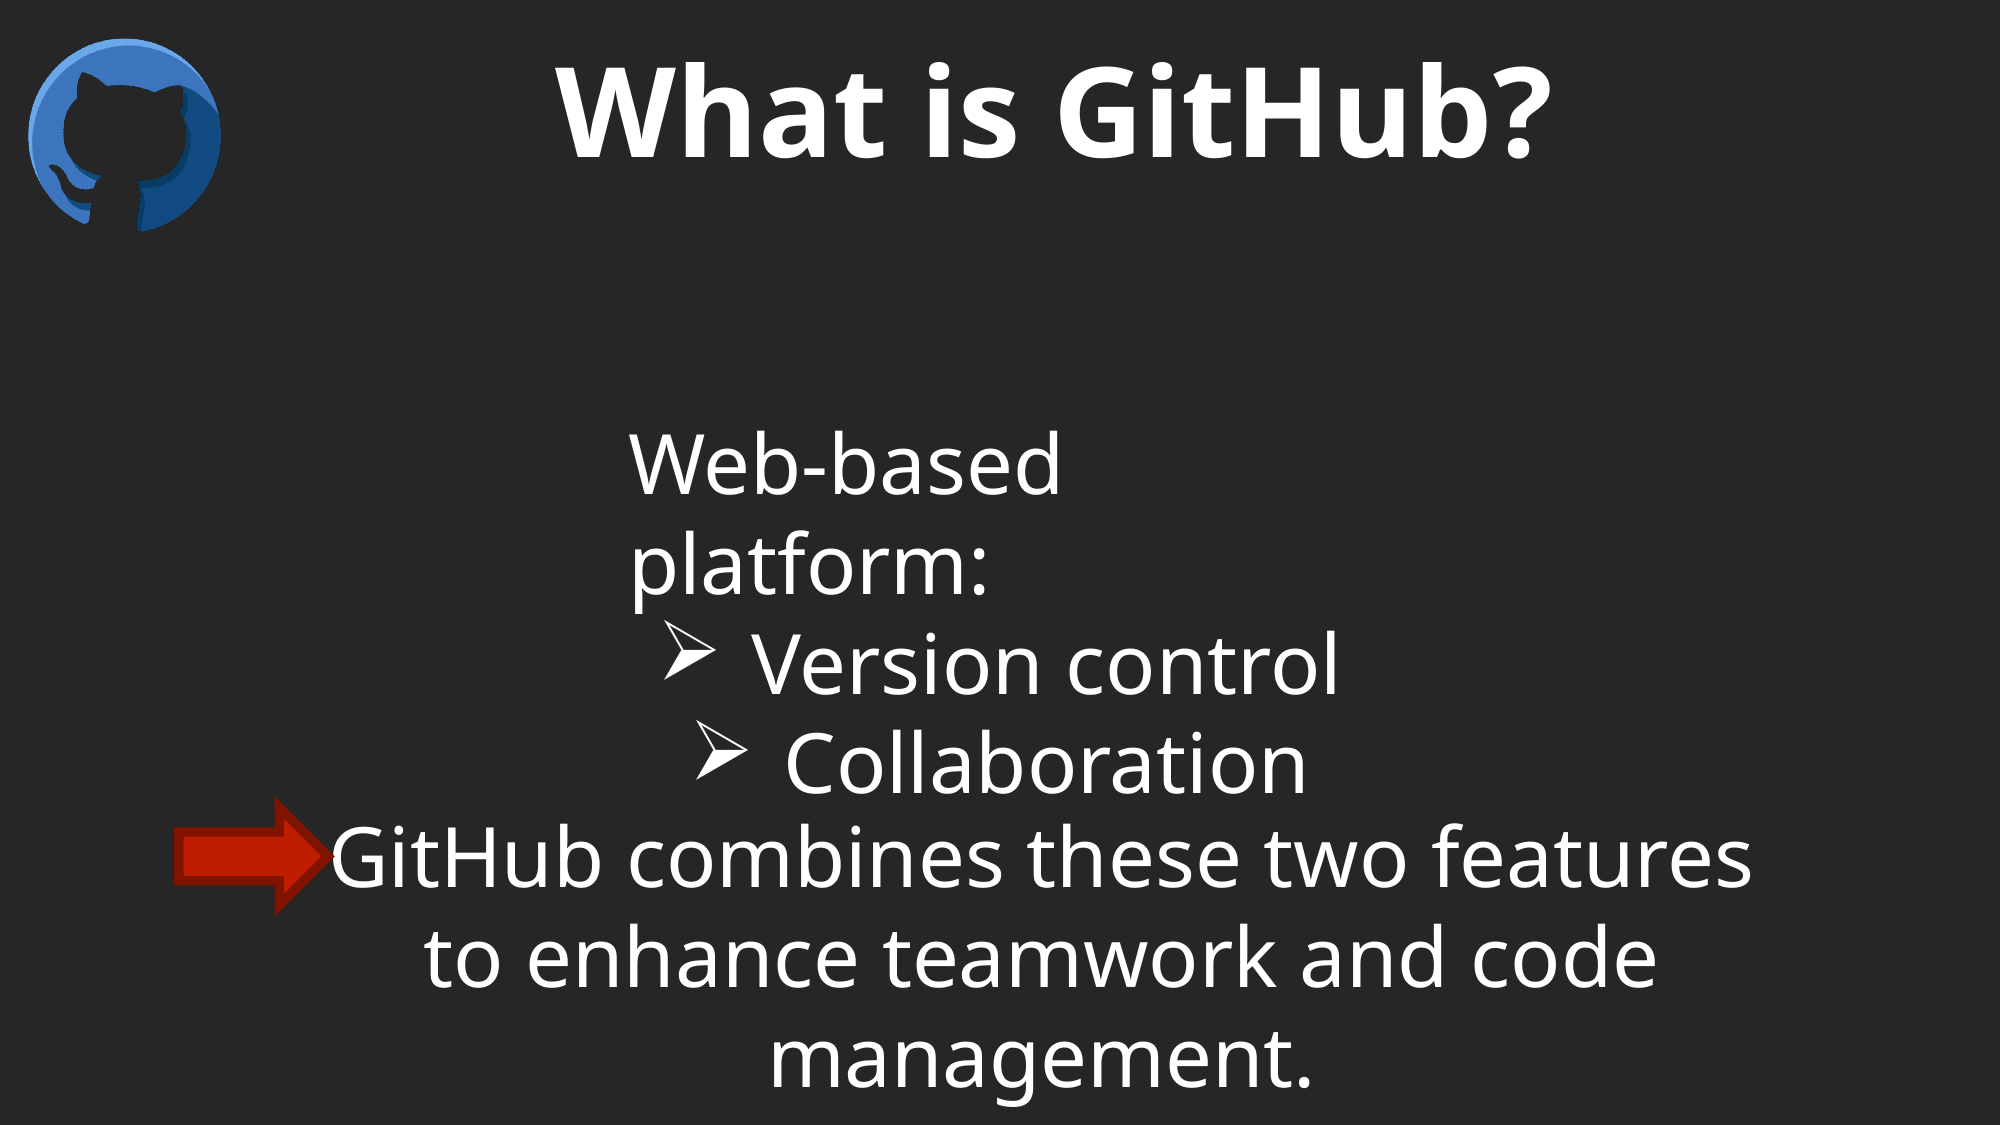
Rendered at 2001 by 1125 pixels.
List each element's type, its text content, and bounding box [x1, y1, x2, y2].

text_box What is GitHub? [540, 24, 1569, 190]
picture [17, 25, 233, 242]
text_box Web-based platform: Version control Collaboration [613, 403, 1387, 796]
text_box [178, 796, 1822, 1015]
